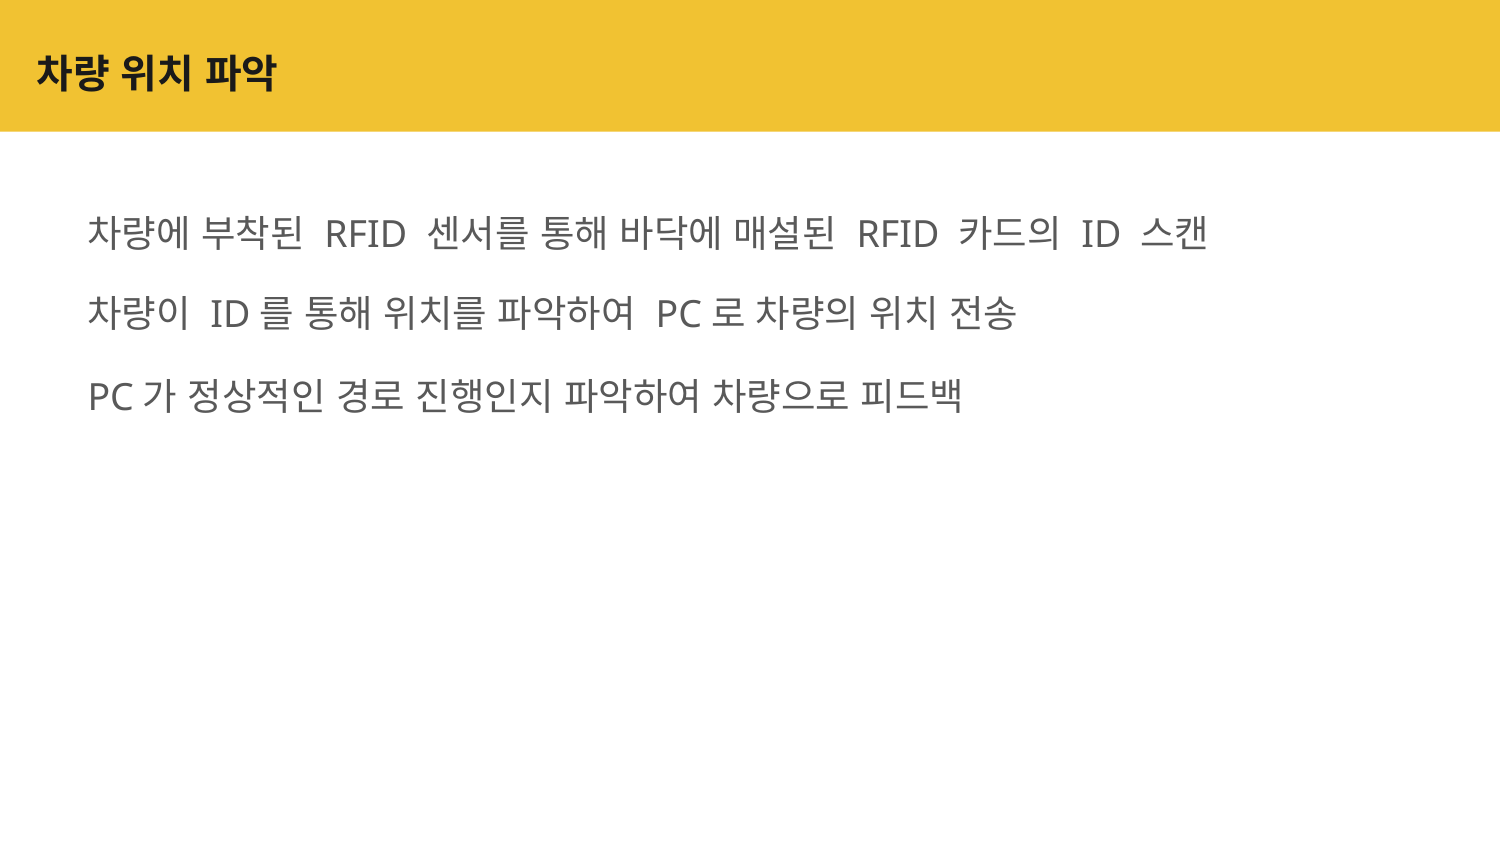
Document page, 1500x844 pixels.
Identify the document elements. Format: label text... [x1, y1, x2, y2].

text_box 차량이 ID를 통해 위치를 파악하여 PC로 차량의 위치 전송 [72, 275, 1334, 357]
text_box 차량에 부착된 RFID 센서를 통해 바닥에 매설된 RFID 카드의 ID 스캔 [72, 194, 1334, 275]
title 차량 위치 파악 [21, 27, 1284, 116]
text_box PC가 정상적인 경로 진행인지 파악하여 차량으로 피드백 [72, 357, 1334, 472]
